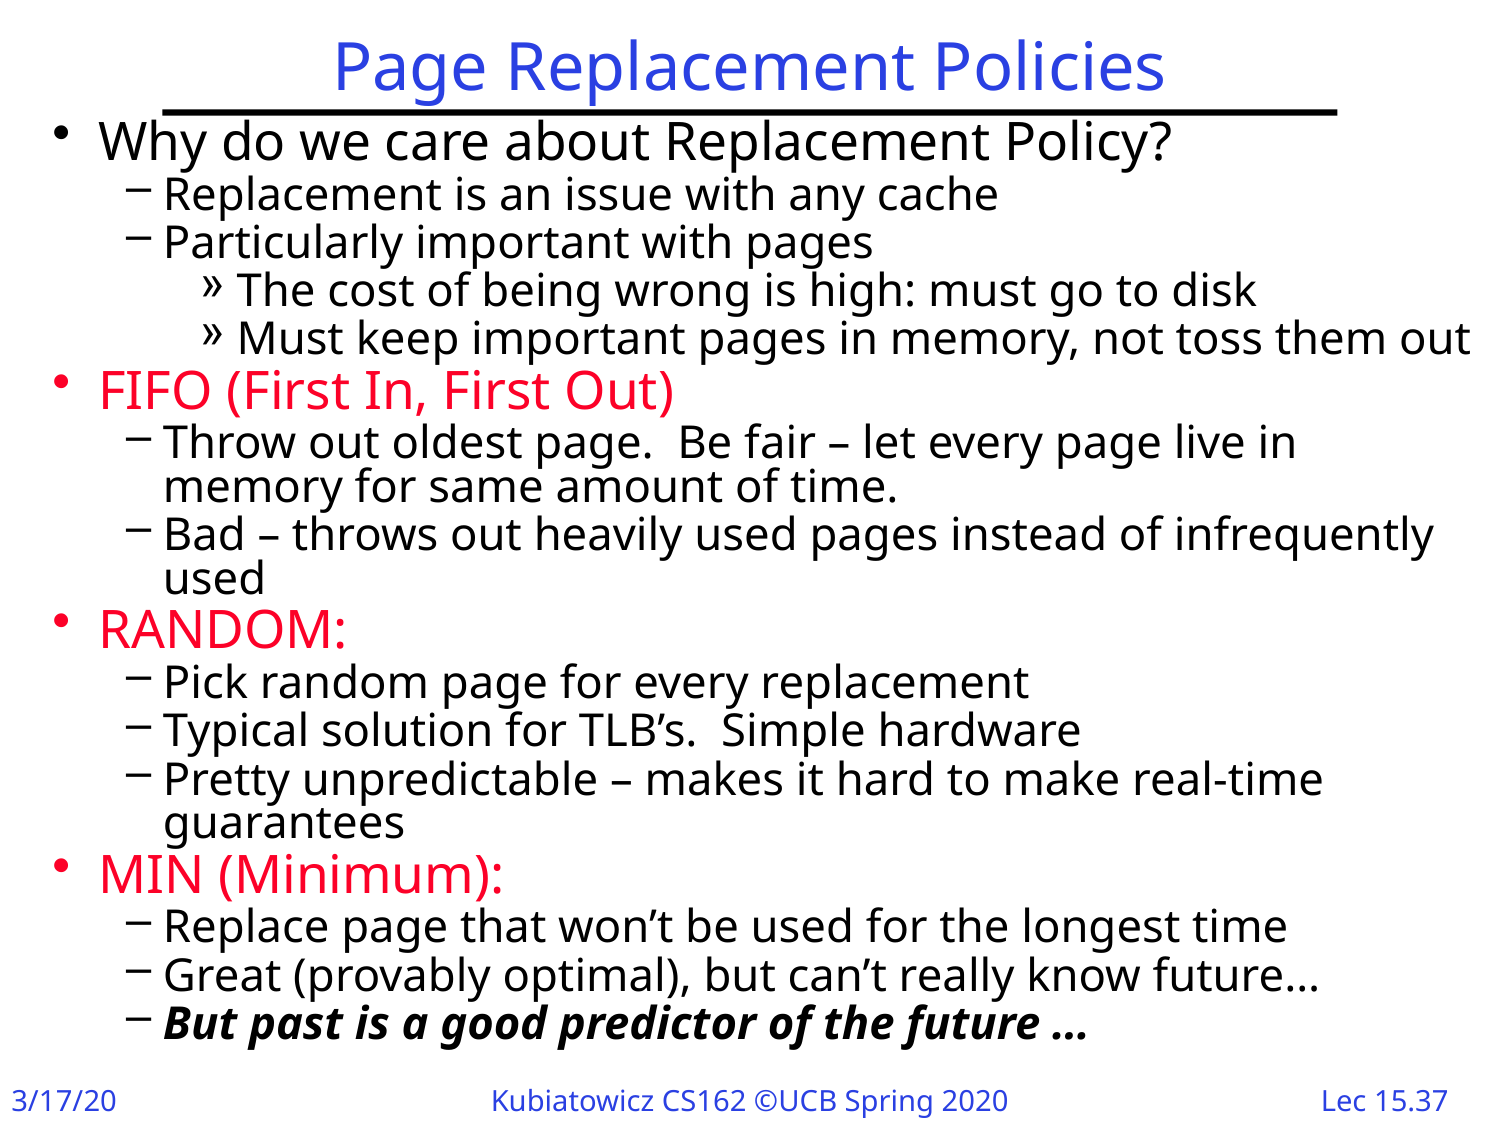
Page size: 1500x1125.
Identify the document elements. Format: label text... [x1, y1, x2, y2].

list Why do we care about Replacement Policy? Replacement is an issue with any cache Particularly important with pages The cost of being wrong is high: must go to disk Must keep important pages in memory, not toss them out FIFO (First In, First Out) Throw out oldest page. Be fair – let every page live in memory for same amount of time. Bad – throws out heavily used pages instead of infrequently used RANDOM: Pick random page for every replacement Typical solution for TLB’s. Simple hardware Pretty unpredictable – makes it hard to make real-time guarantees MIN (Minimum): Replace page that won’t be used for the longest time Great (provably optimal), but can’t really know future… But past is a good predictor of the future … [37, 112, 1500, 1088]
title Page Replacement Policies [162, 24, 1338, 112]
